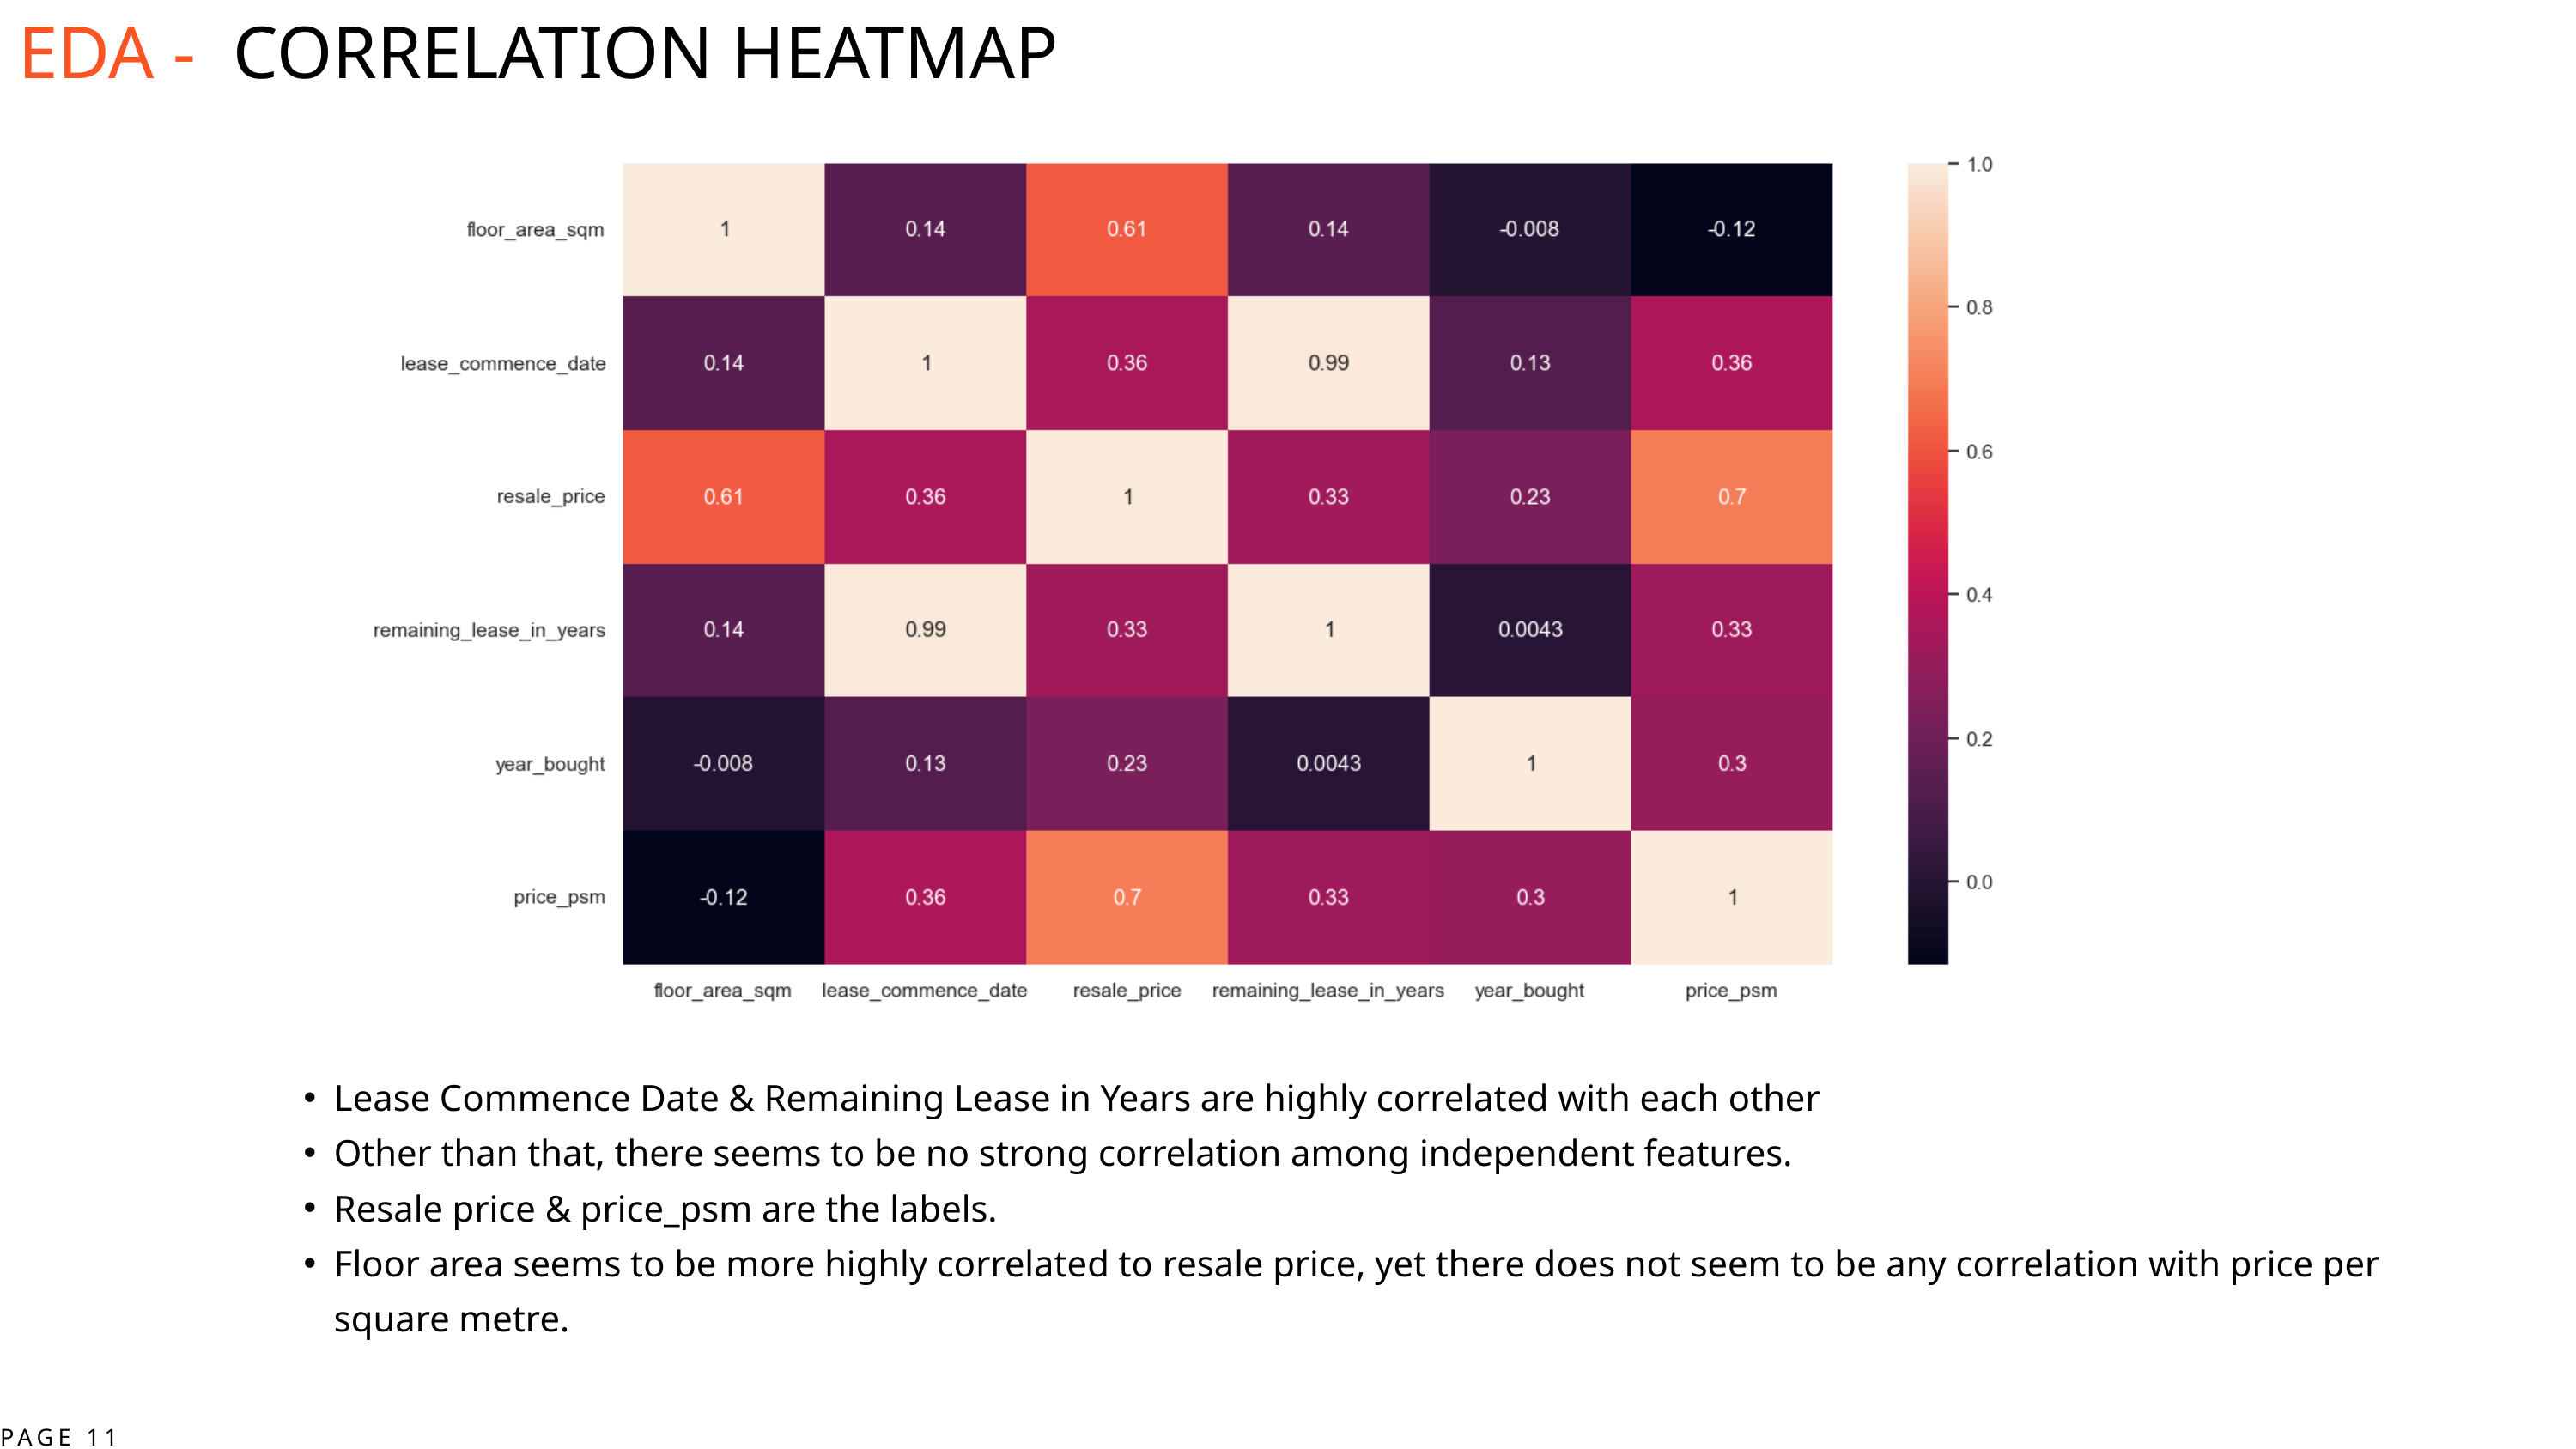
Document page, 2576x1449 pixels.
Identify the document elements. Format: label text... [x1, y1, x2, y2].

text_box PAGE 11 [0, 1418, 593, 1449]
picture [361, 144, 2006, 1013]
text_box EDA - CORRELATION HEATMAP [18, 0, 2397, 93]
text_box Lease Commence Date & Remaining Lease in Years are highly correlated with each other Other than that, there seems to be no strong correlation among independent features. Resale price & price_psm are the labels. Floor area seems to be more highly correlated to resale price, yet there does not seem to be any correlation with price per square metre. [273, 1063, 2488, 1339]
